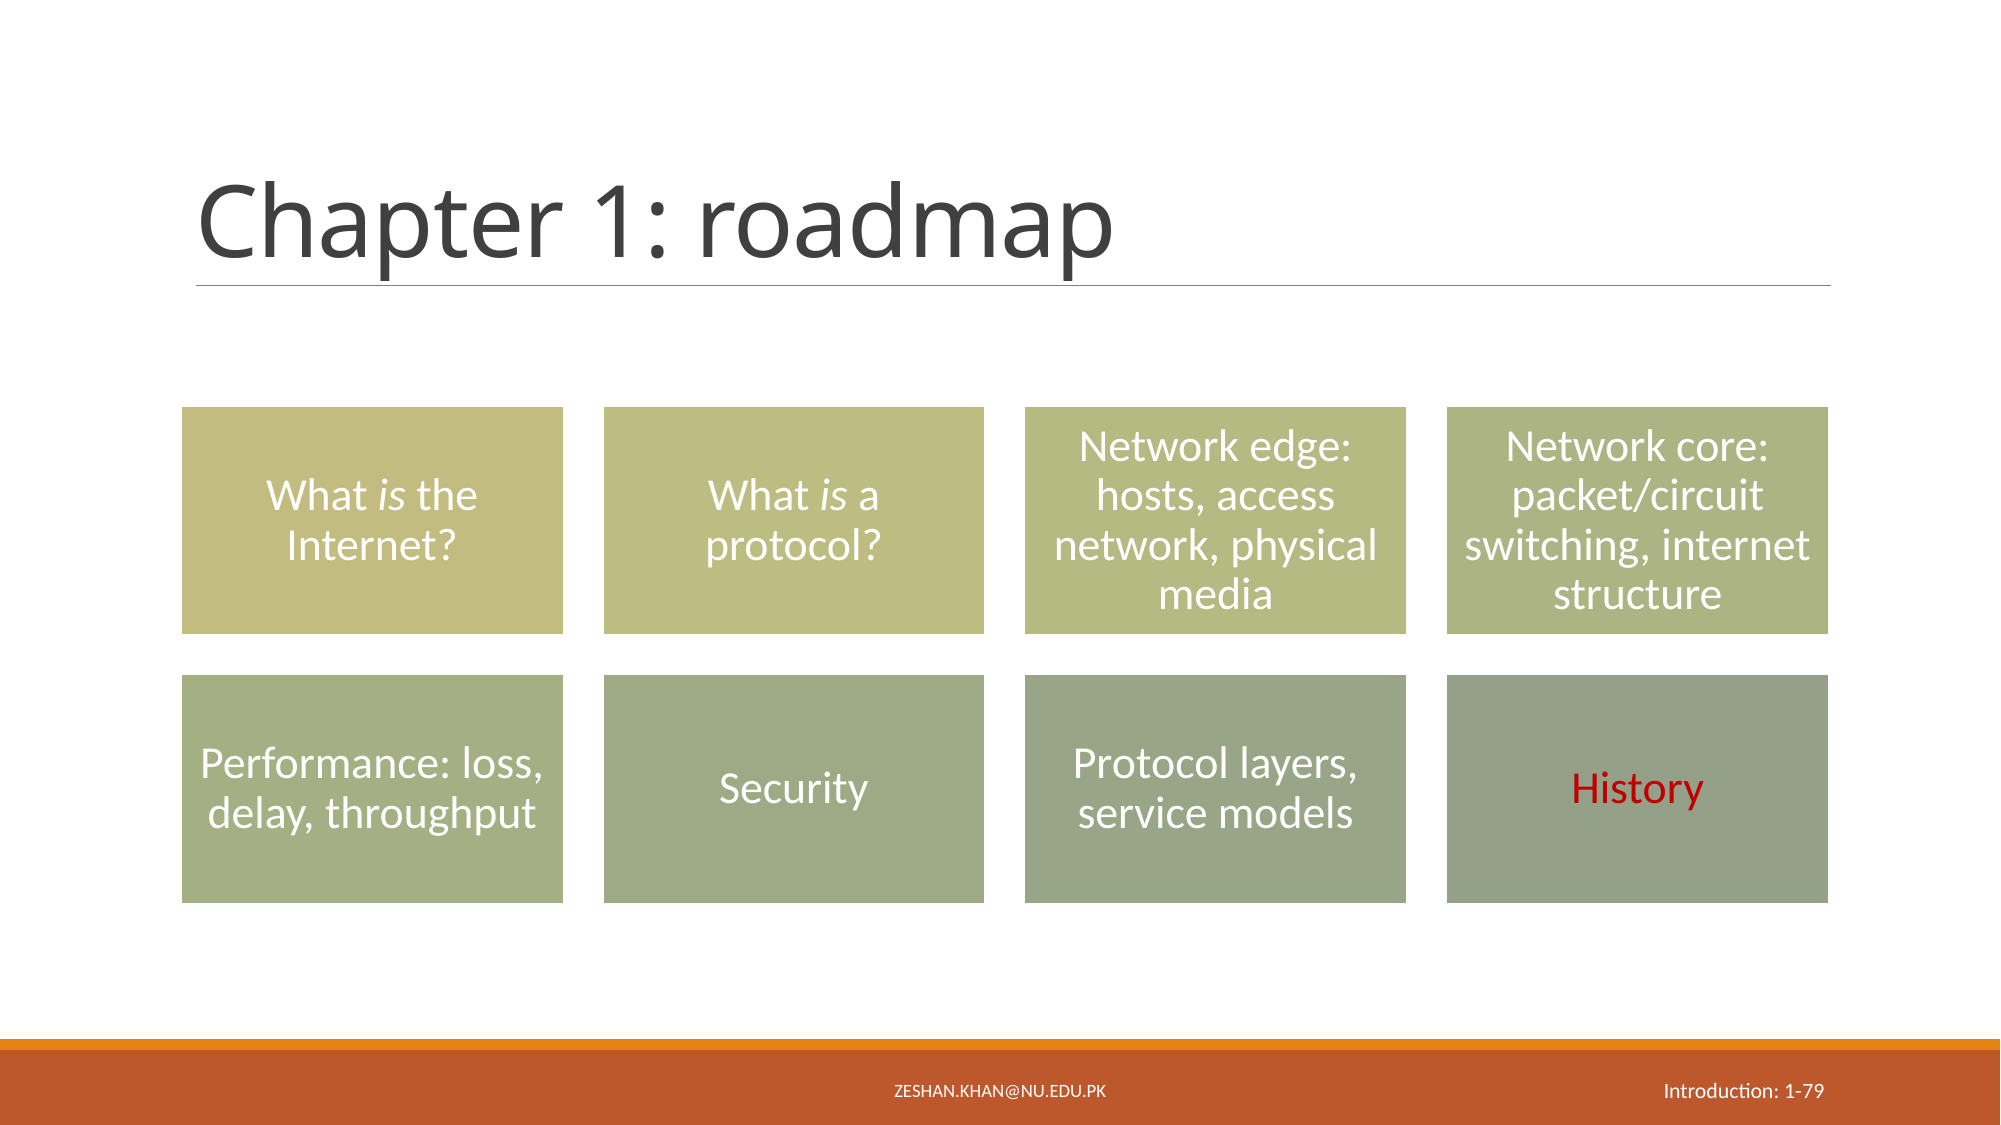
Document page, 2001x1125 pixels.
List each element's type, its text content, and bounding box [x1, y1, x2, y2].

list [179, 343, 1831, 966]
footer zeshan.khan@nu.edu.pk [604, 1059, 1396, 1120]
slide_number Introduction: 1-79 [1624, 1059, 1840, 1120]
title Chapter 1: roadmap [180, 47, 1830, 285]
